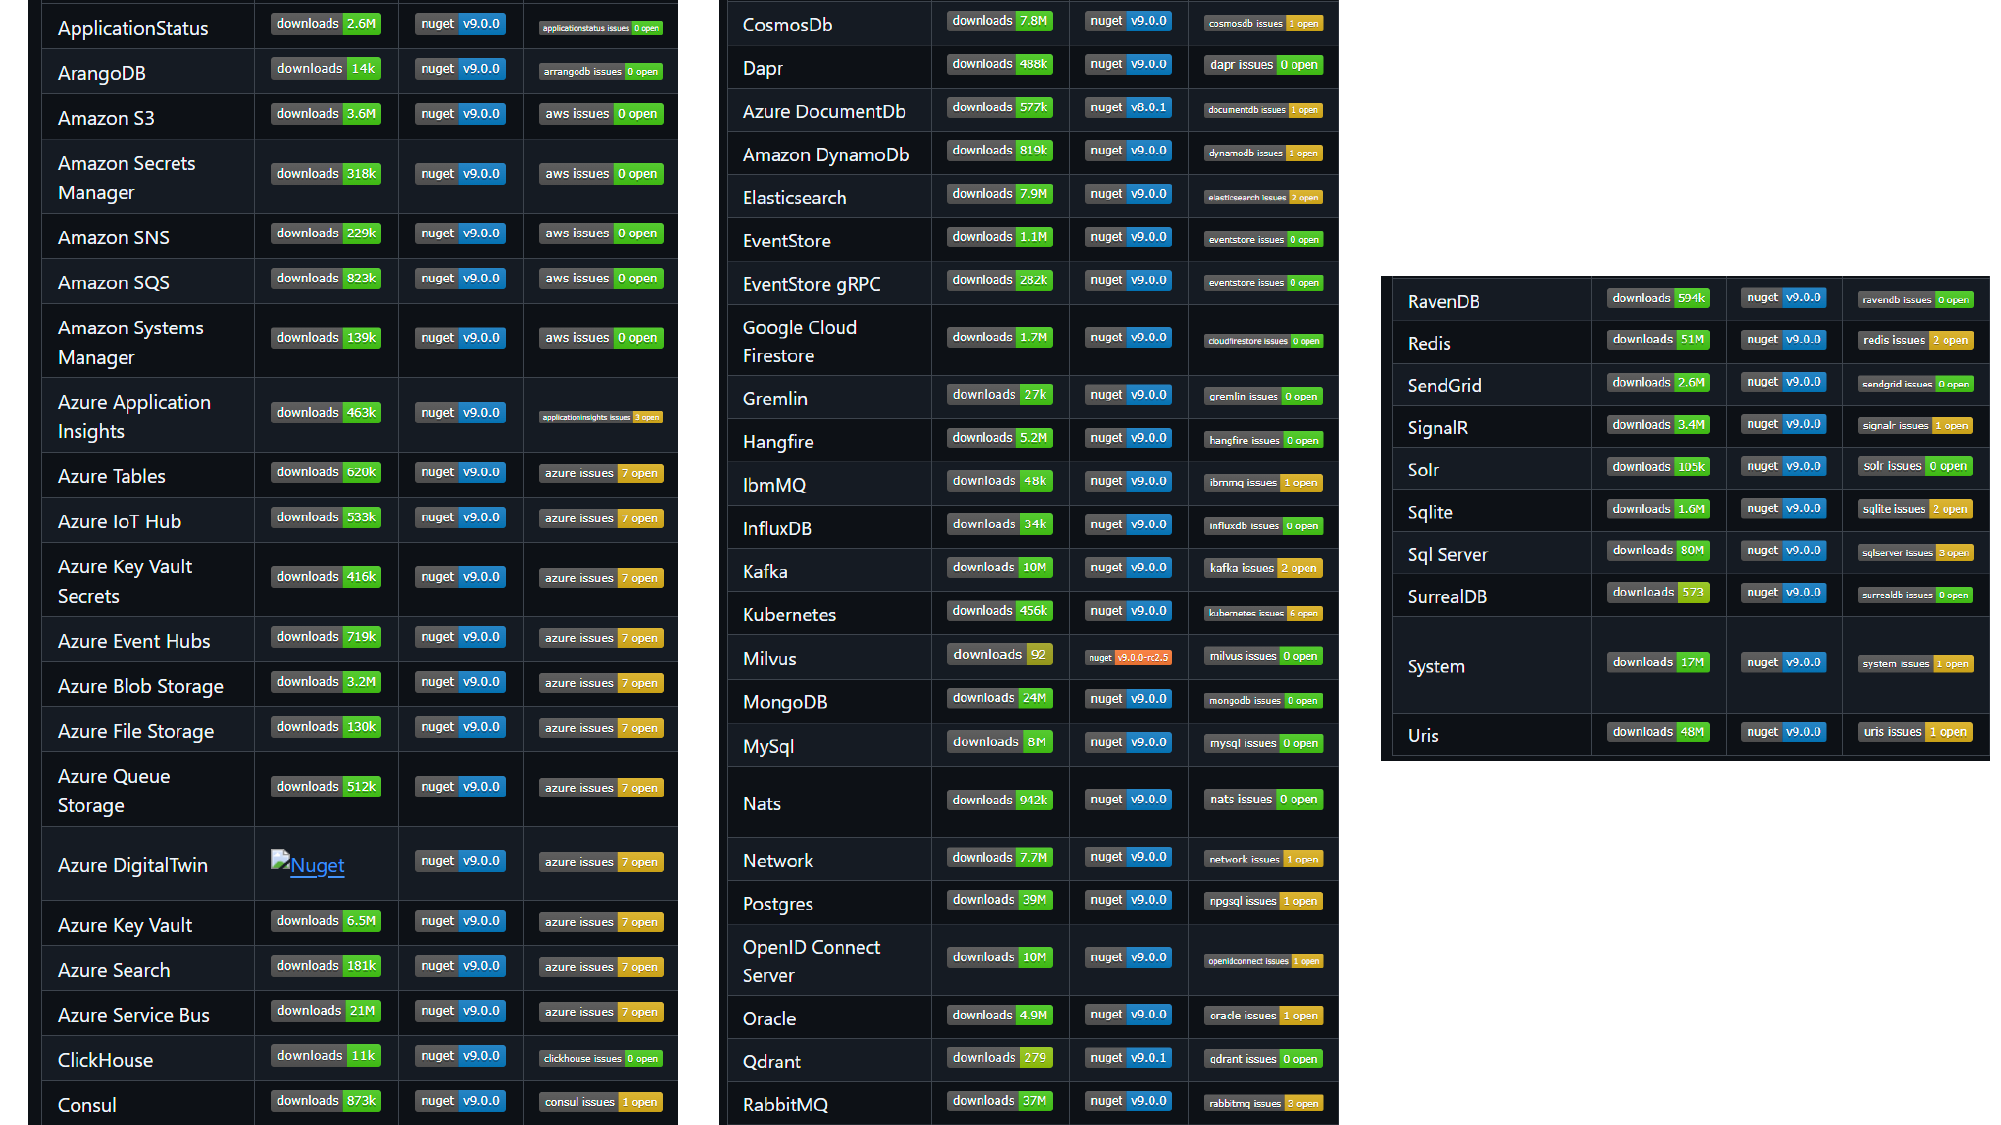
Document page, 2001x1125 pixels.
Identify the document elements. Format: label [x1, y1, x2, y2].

picture [27, 0, 678, 1125]
picture [718, 0, 1340, 1125]
picture [1380, 275, 1991, 762]
